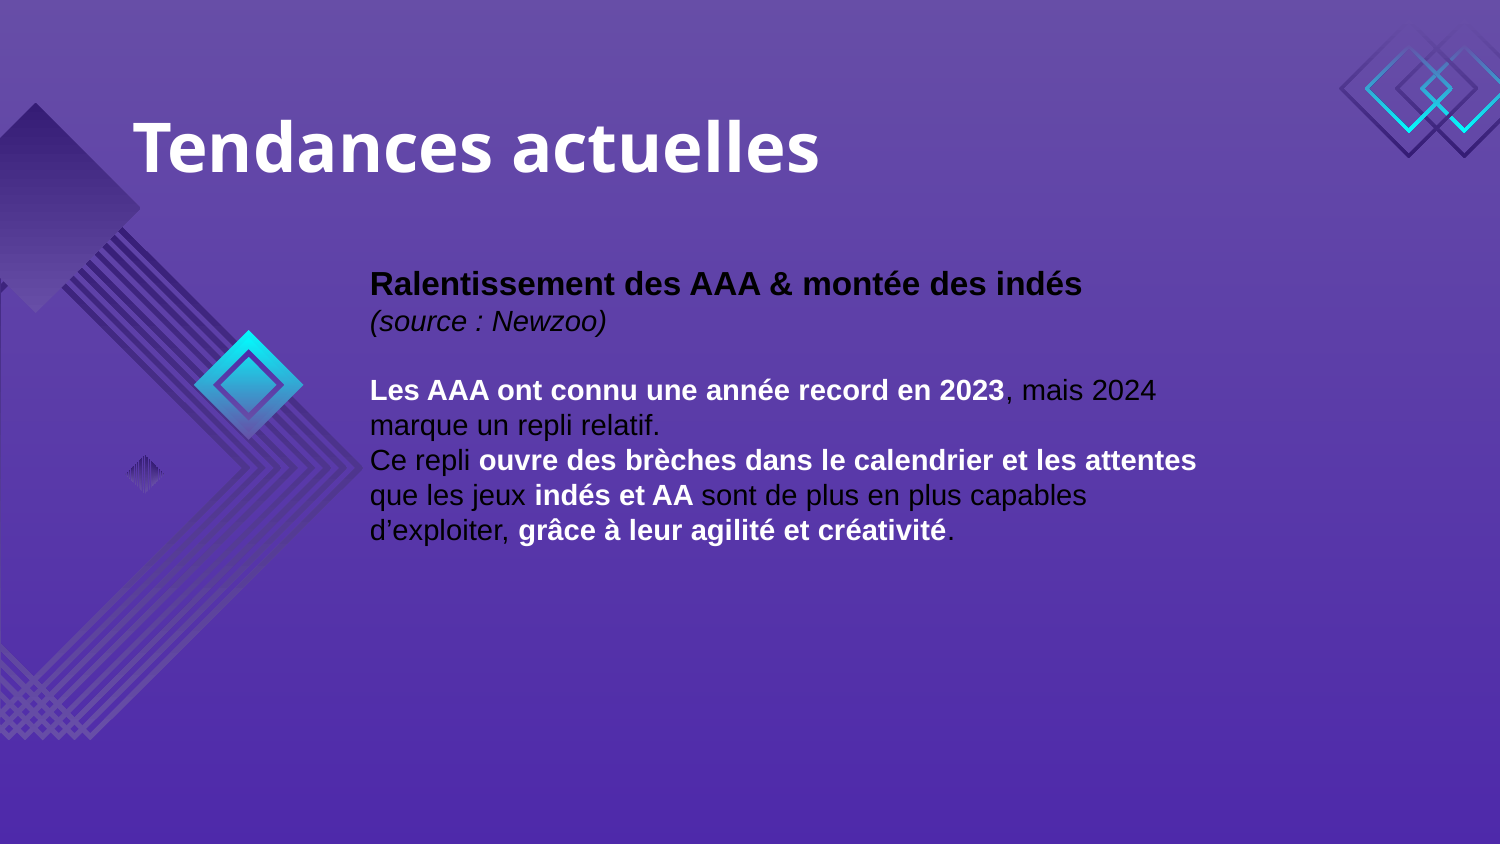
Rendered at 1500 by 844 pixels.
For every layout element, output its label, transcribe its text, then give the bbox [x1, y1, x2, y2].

title Tendances actuelles [116, 88, 1383, 183]
text_box Ralentissement des AAA & montée des indés (source : Newzoo) Les AAA ont connu une année record en 2023, mais 2024 marque un repli relatif. Ce repli ouvre des brèches dans le calendrier et les attentes que les jeux indés et AA sont de plus en plus capables d’exploiter, grâce à leur agilité et créativité. [354, 246, 1237, 670]
